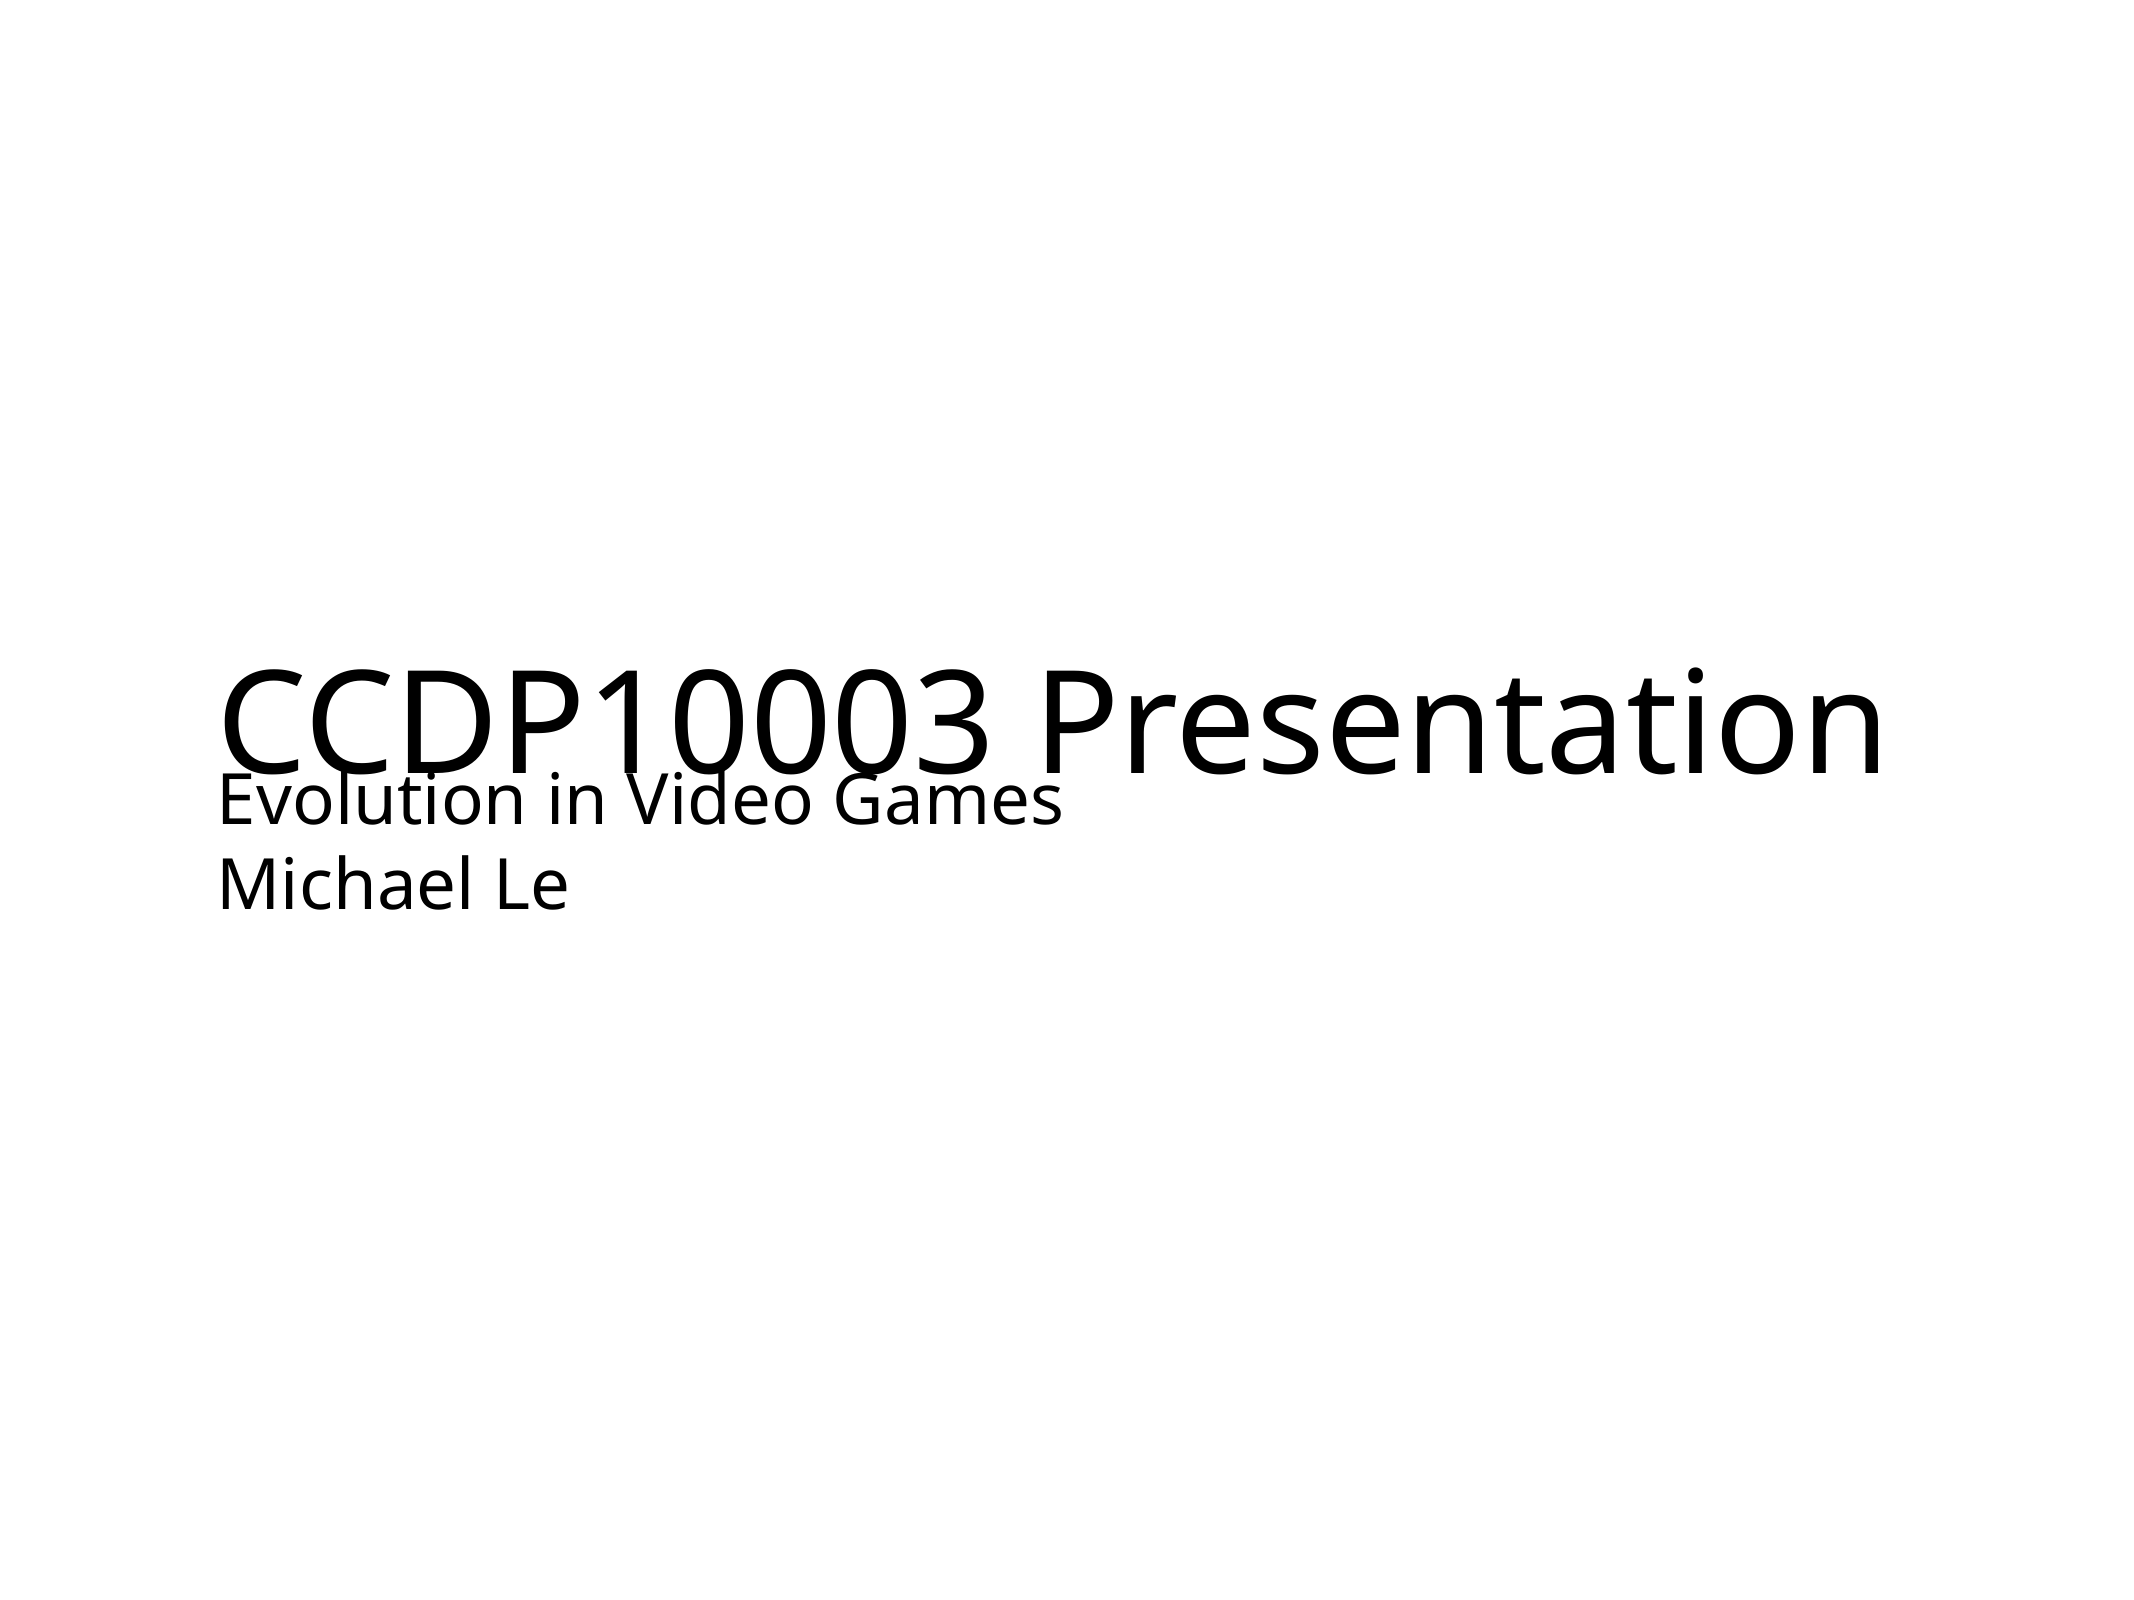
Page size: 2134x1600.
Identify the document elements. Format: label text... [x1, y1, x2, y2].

subtitle Evolution in Video Games Michael Le [207, 745, 1926, 932]
title CCDP10003 Presentation [207, 268, 1926, 745]
